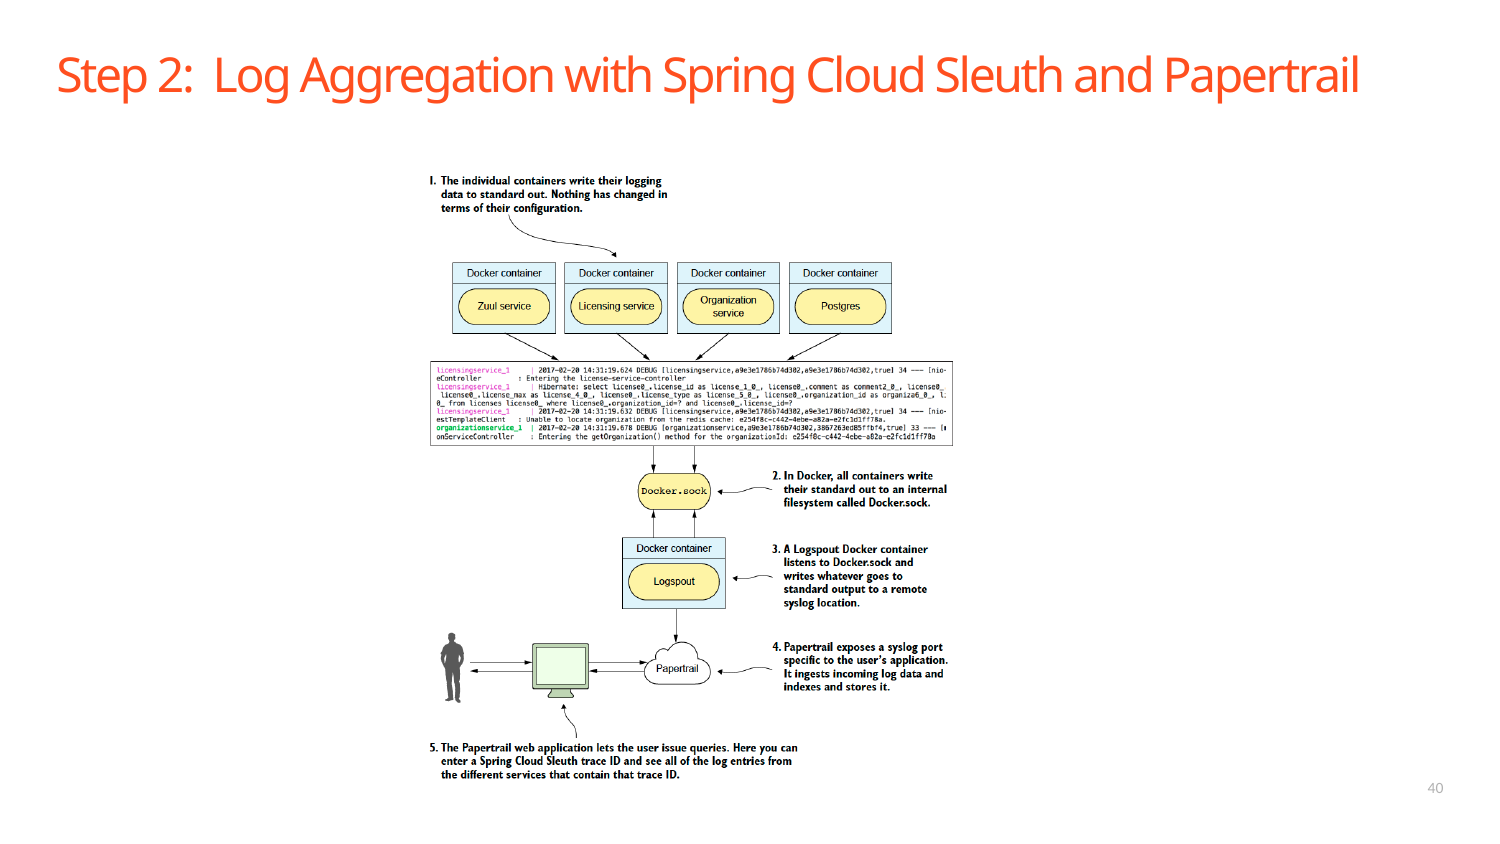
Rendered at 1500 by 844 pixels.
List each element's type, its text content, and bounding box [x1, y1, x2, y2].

picture [421, 168, 956, 803]
title Step 2: Log Aggregation with Spring Cloud Sleuth and Papertrail [56, 51, 1444, 148]
slide_number 40 [1130, 764, 1444, 810]
